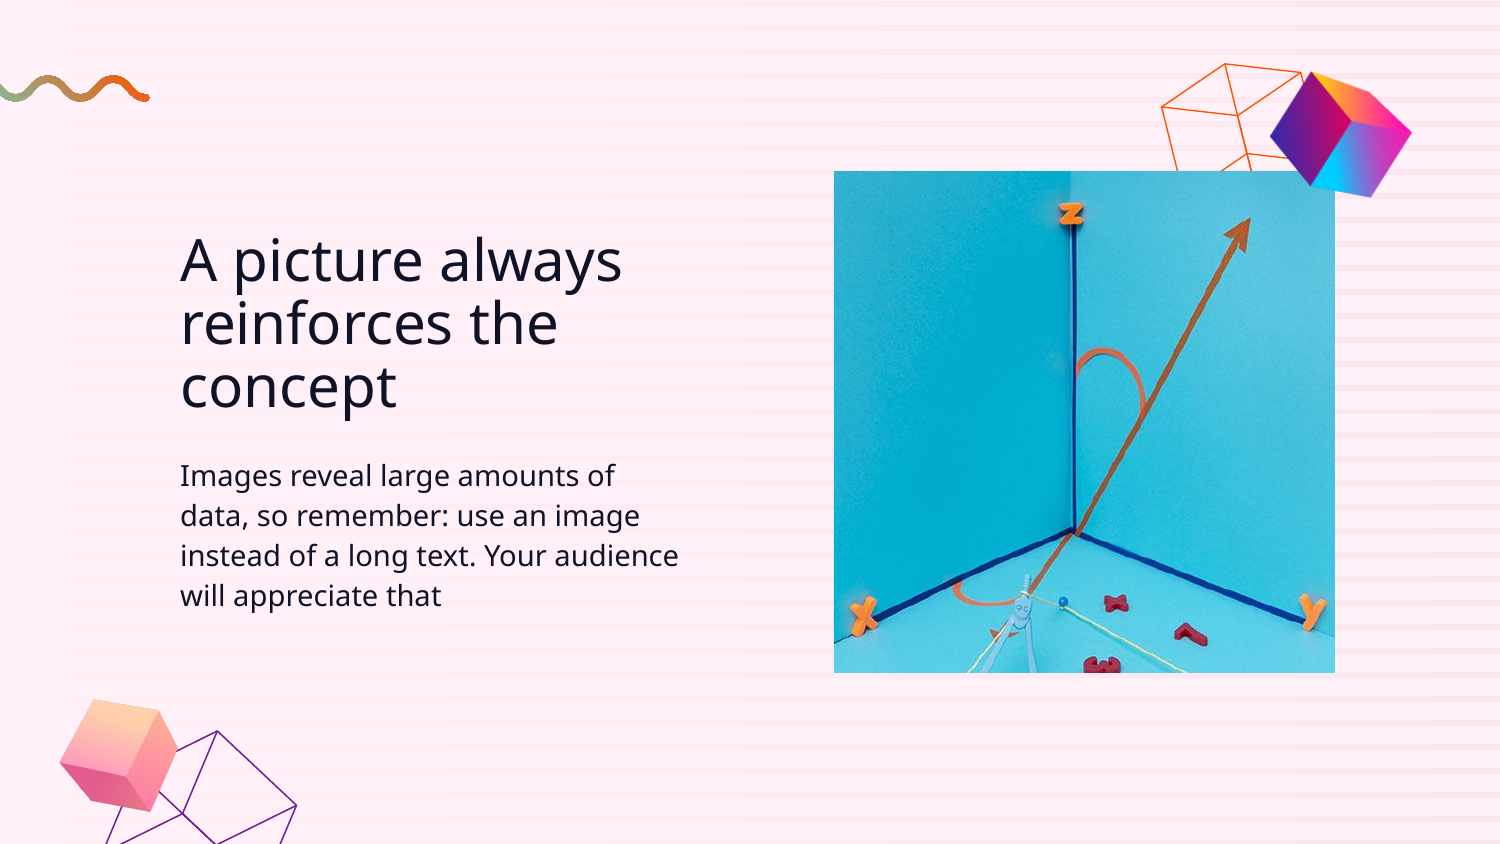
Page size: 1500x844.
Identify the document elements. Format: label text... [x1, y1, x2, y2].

subtitle Images reveal large amounts of data, so remember: use an image instead of a long text. Your audience will appreciate that [165, 436, 695, 627]
picture [833, 70, 1412, 673]
picture [59, 699, 178, 812]
title A picture always reinforces the concept [165, 200, 695, 435]
